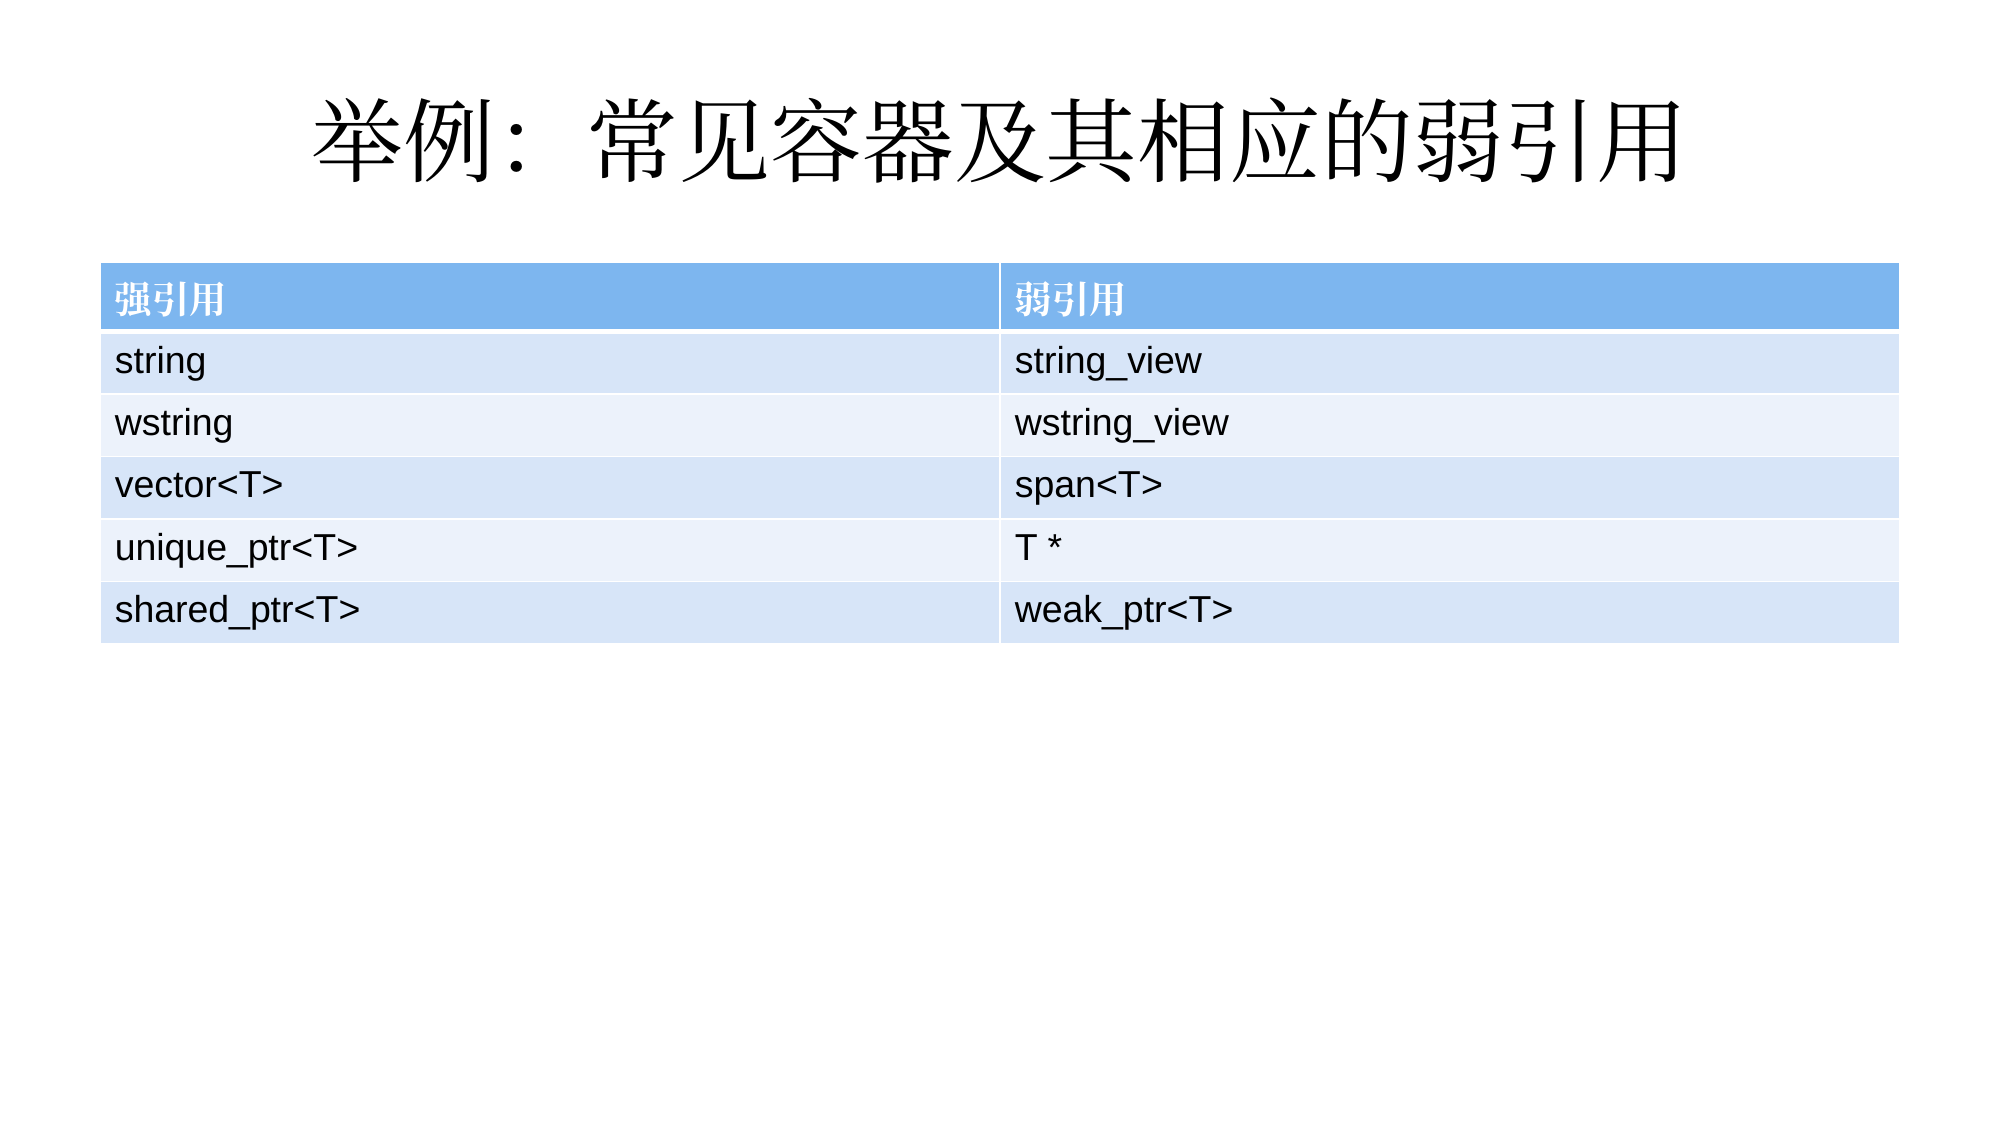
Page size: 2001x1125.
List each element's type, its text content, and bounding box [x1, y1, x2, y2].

table_header 弱引用 [1001, 263, 1899, 329]
table_cell shared_ptr<T> [101, 582, 999, 643]
table_cell vector<T> [101, 457, 999, 518]
table_cell weak_ptr<T> [1001, 582, 1899, 643]
table_header 强引用 [101, 263, 999, 329]
table_cell wstring_view [1001, 395, 1899, 456]
table_cell unique_ptr<T> [101, 520, 999, 581]
table_cell span<T> [1001, 457, 1899, 518]
table_cell wstring [101, 395, 999, 456]
table_cell string_view [1001, 334, 1899, 393]
table_cell T * [1001, 520, 1899, 581]
title 举例：常见容器及其相应的弱引用 [99, 44, 1901, 233]
table_cell string [101, 334, 999, 393]
